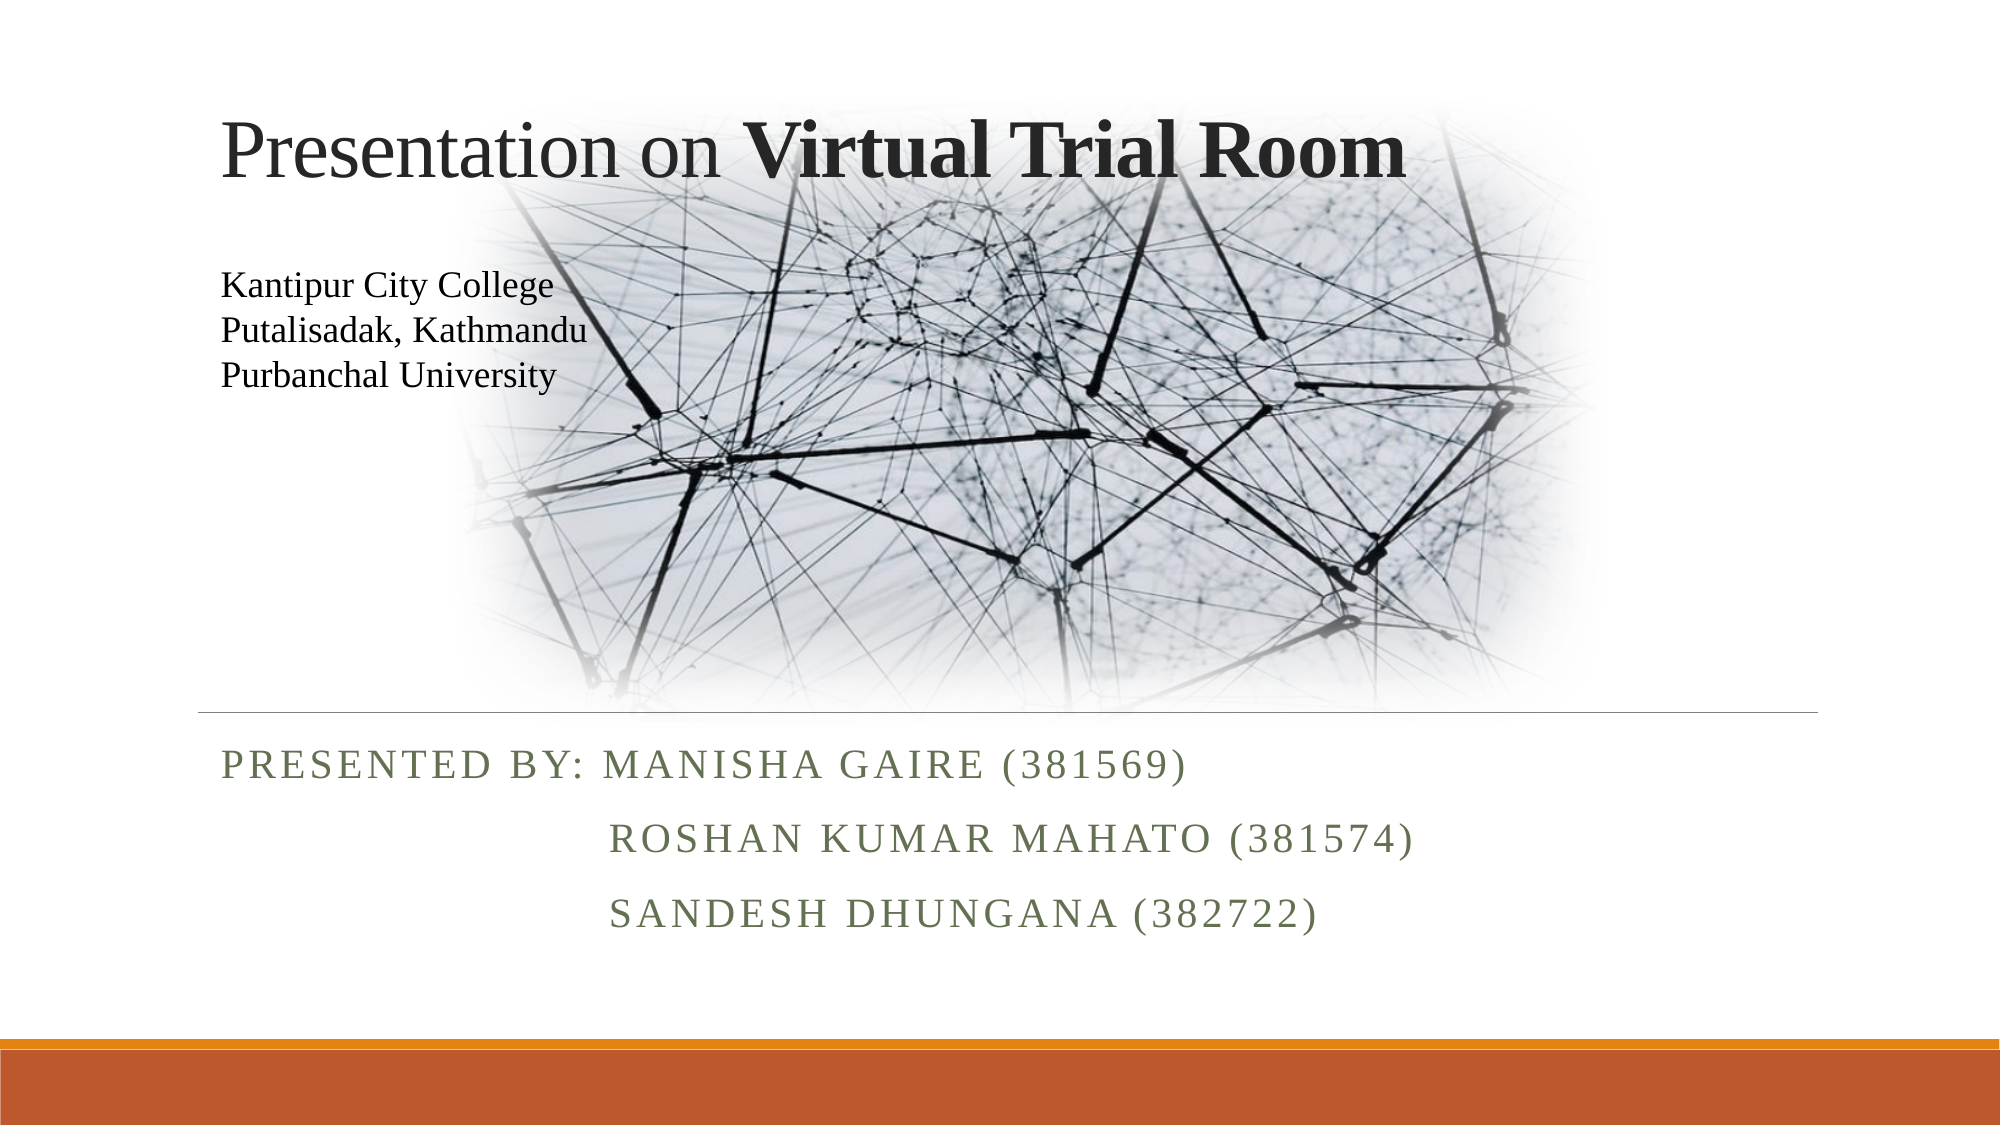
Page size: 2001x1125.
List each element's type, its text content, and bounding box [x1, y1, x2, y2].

text_box Kantipur City College Putalisadak, Kathmandu Purbanchal University [205, 252, 442, 403]
subtitle Presented by: Manisha Gaire (381569) Roshan Kumar Mahato (381574) Sandesh Dhungana (382722) [205, 735, 1797, 906]
title Presentation on Virtual Trial Room [205, 11, 1983, 283]
picture [445, 92, 1613, 736]
